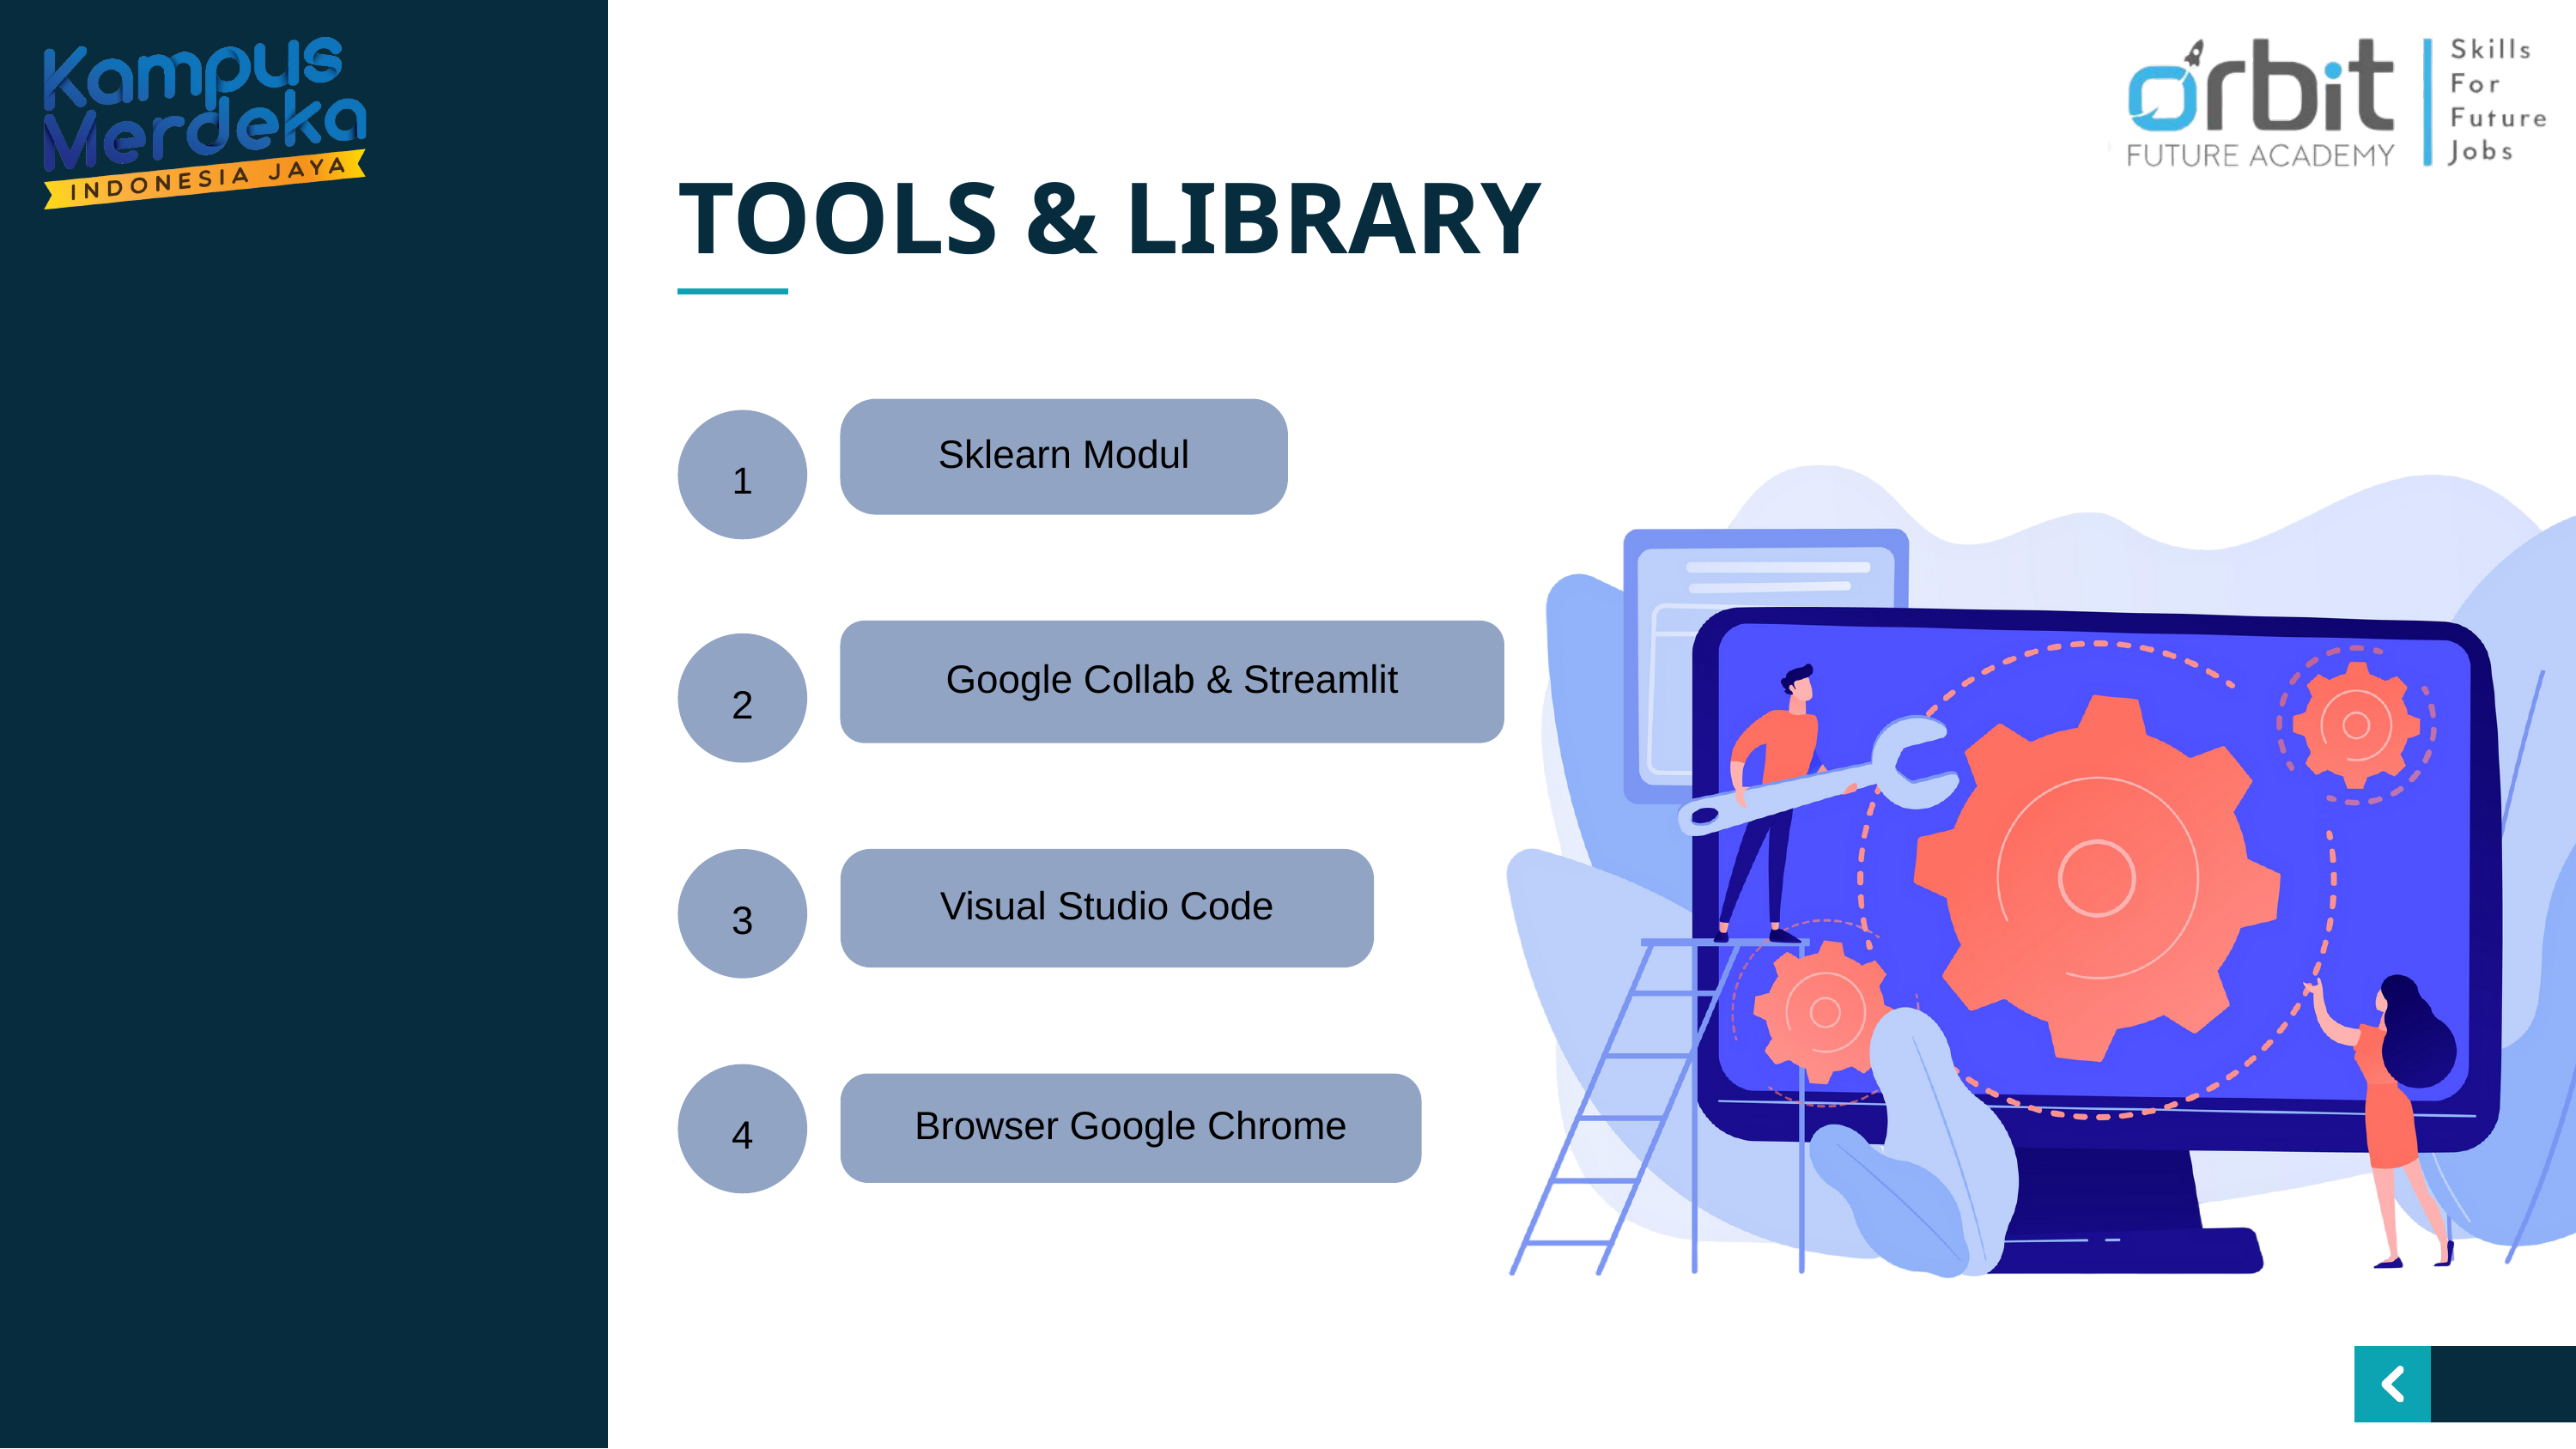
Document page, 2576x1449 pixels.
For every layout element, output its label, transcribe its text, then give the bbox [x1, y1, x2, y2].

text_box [677, 633, 808, 763]
text_box [2107, 0, 2576, 209]
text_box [840, 591, 1505, 743]
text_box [0, 0, 609, 1449]
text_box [2354, 1319, 2576, 1423]
text_box [1406, 405, 2576, 1346]
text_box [840, 1045, 1422, 1184]
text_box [677, 1064, 808, 1194]
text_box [840, 370, 1289, 515]
text_box TOOLS & LIBRARY [677, 143, 1741, 274]
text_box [840, 820, 1375, 968]
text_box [677, 409, 808, 540]
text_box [677, 848, 808, 979]
